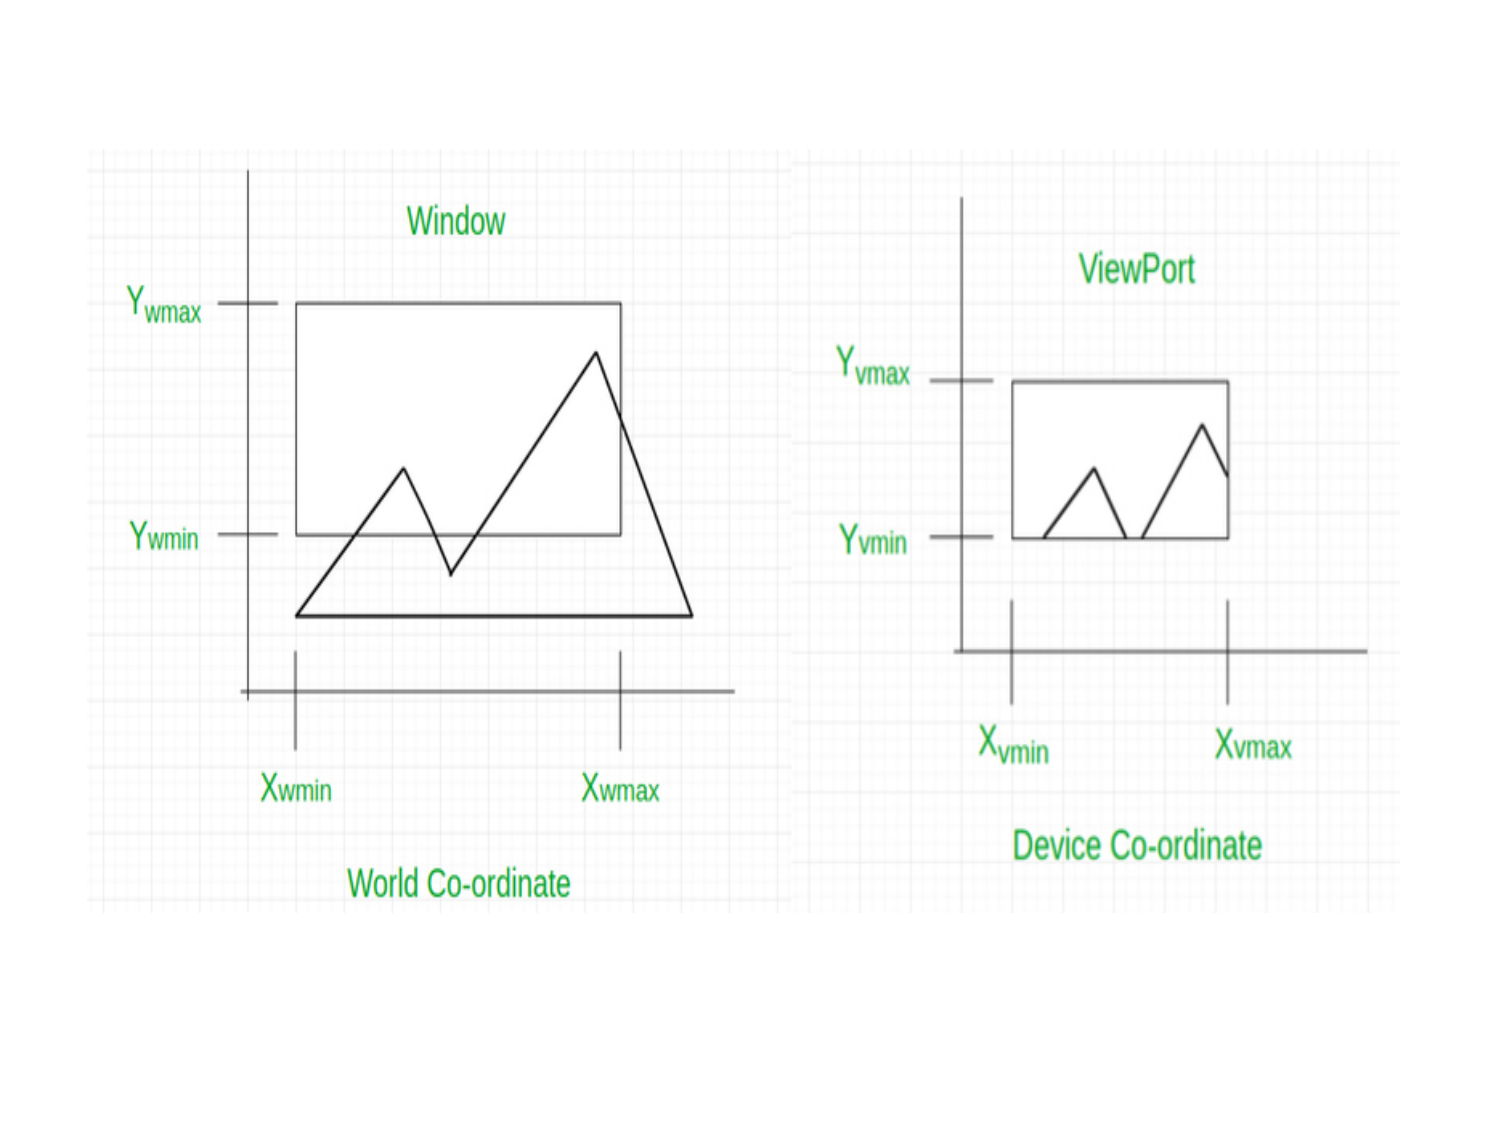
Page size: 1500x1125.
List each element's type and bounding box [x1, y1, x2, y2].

picture [87, 149, 1401, 913]
